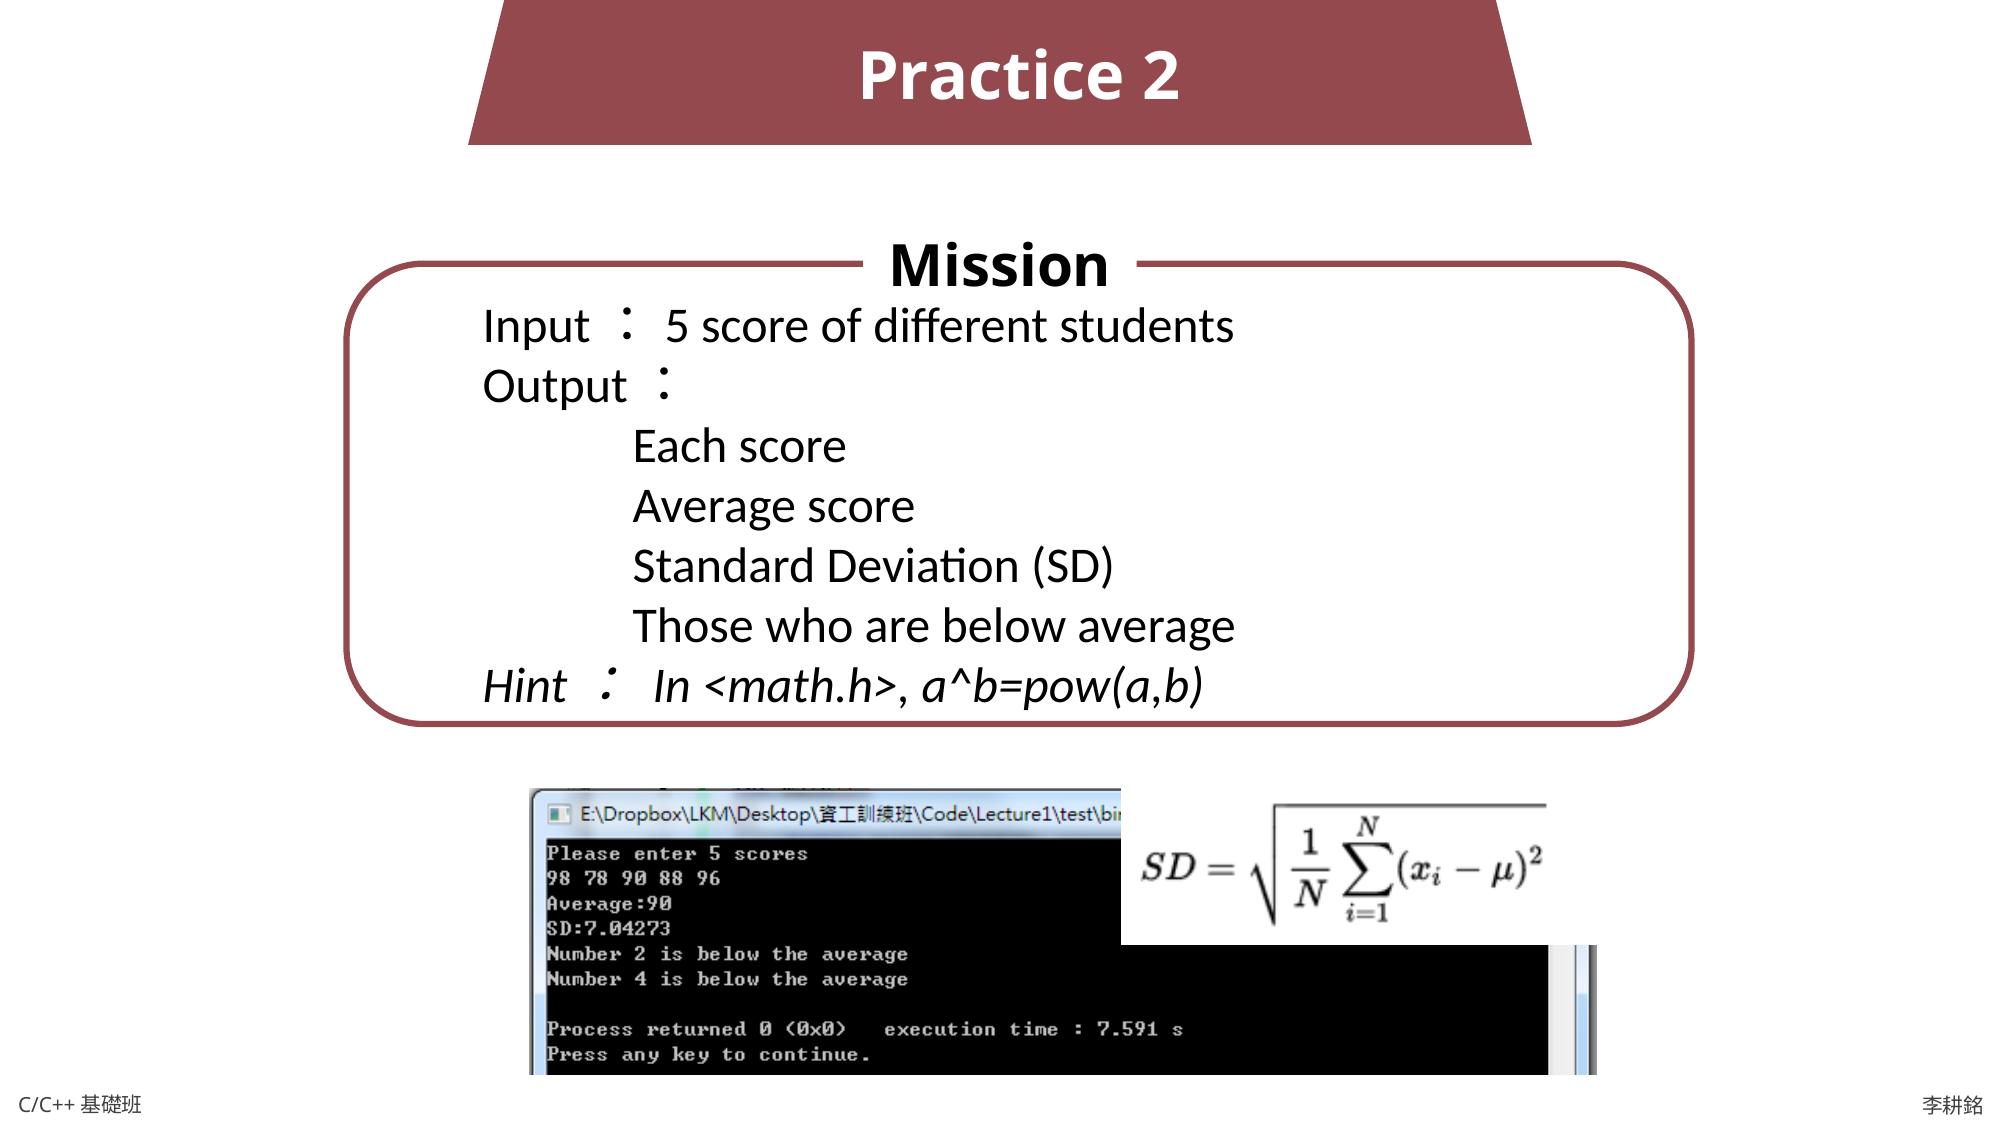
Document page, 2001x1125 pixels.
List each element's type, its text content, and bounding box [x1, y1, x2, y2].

text_box Input：5 score of different students Output： Each score Average score Standard Deviation (SD) Those who are below average Hint： In <math.h>, a^b=pow(a,b) [467, 284, 1597, 720]
text_box Practice 2 [842, 25, 1196, 120]
text_box C/C++基礎班 [3, 1084, 158, 1125]
text_box [466, 0, 1534, 147]
picture [529, 788, 1604, 1075]
text_box [345, 262, 1693, 726]
text_box 李耕銘 [1907, 1084, 2000, 1125]
text_box Mission [863, 220, 1137, 284]
